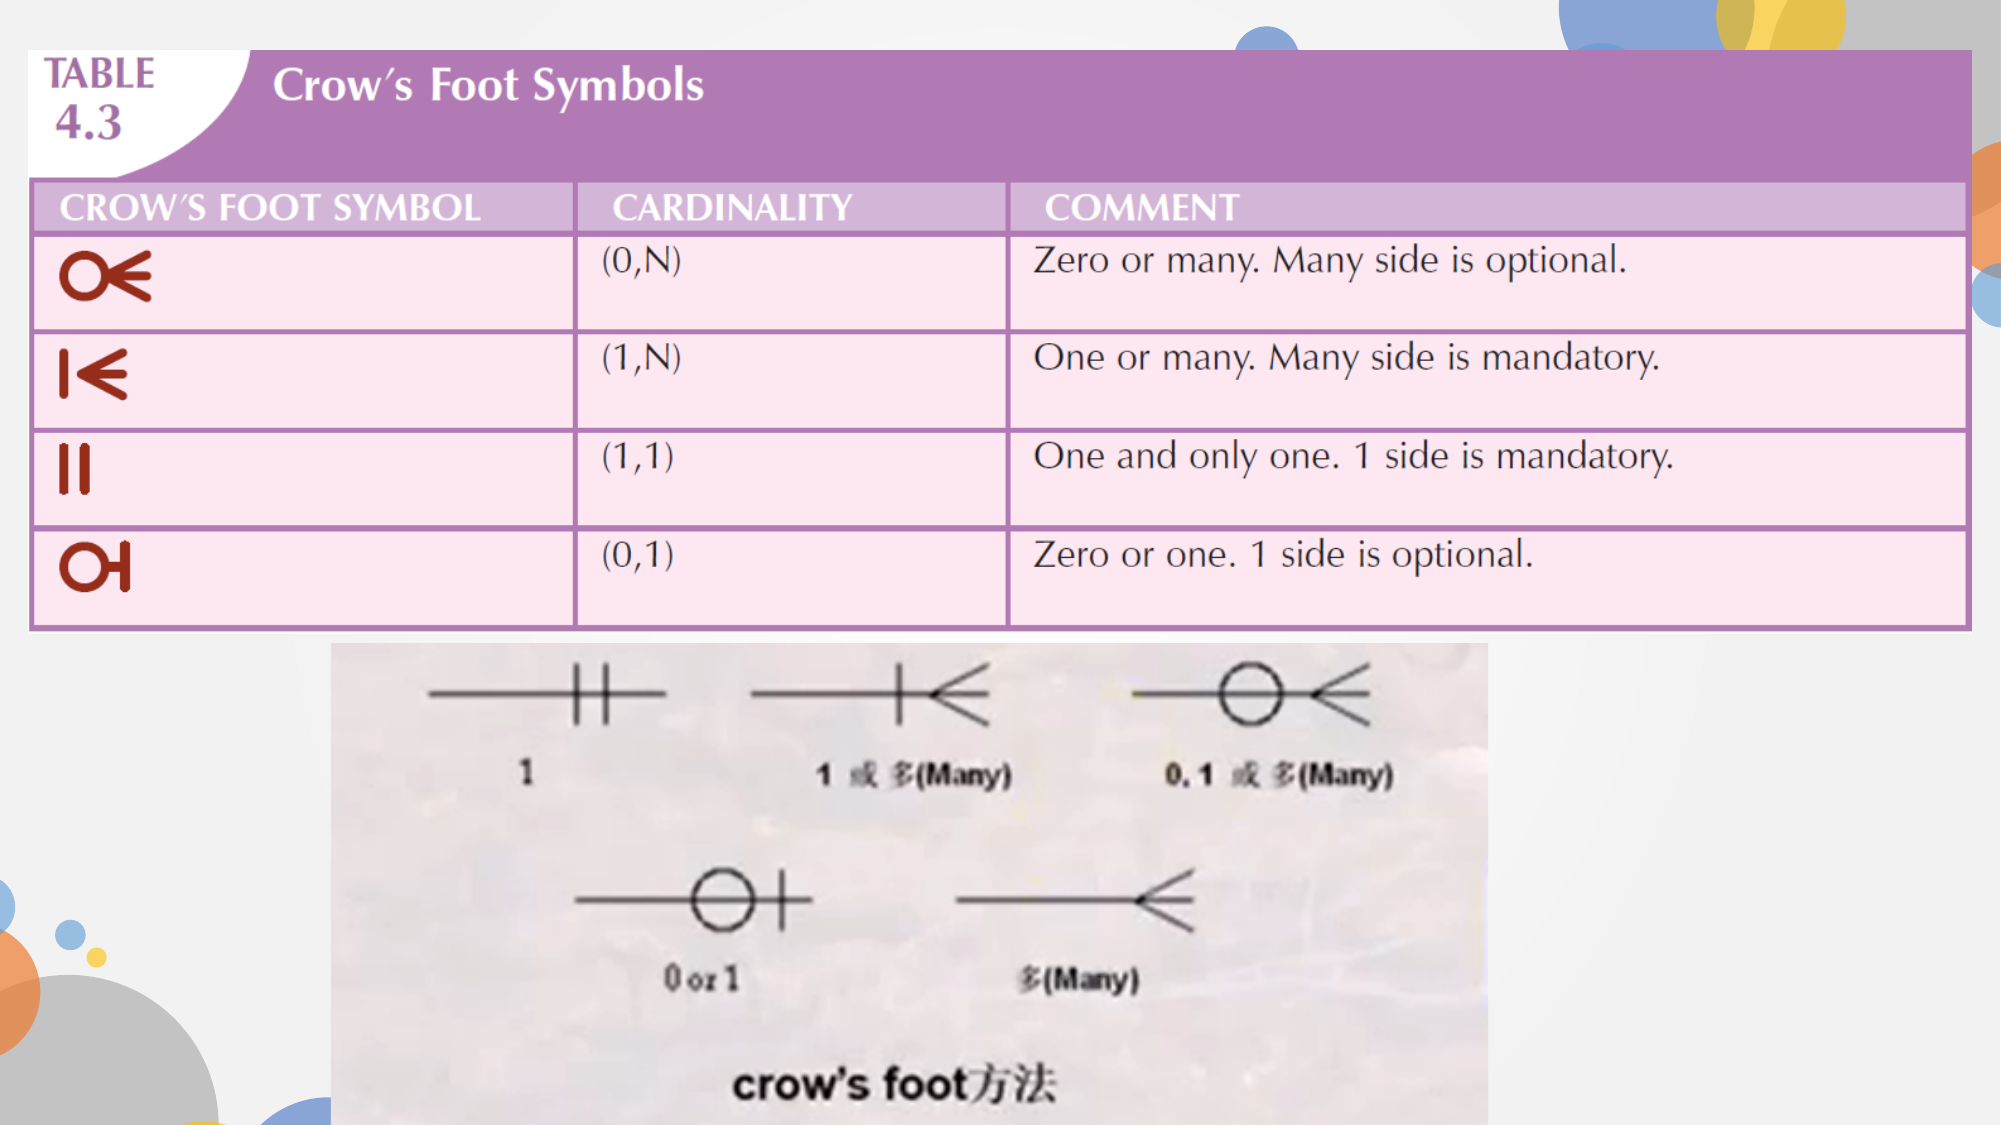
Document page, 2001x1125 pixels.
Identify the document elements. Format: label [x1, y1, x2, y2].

picture [28, 50, 1972, 634]
picture [330, 643, 1489, 1125]
